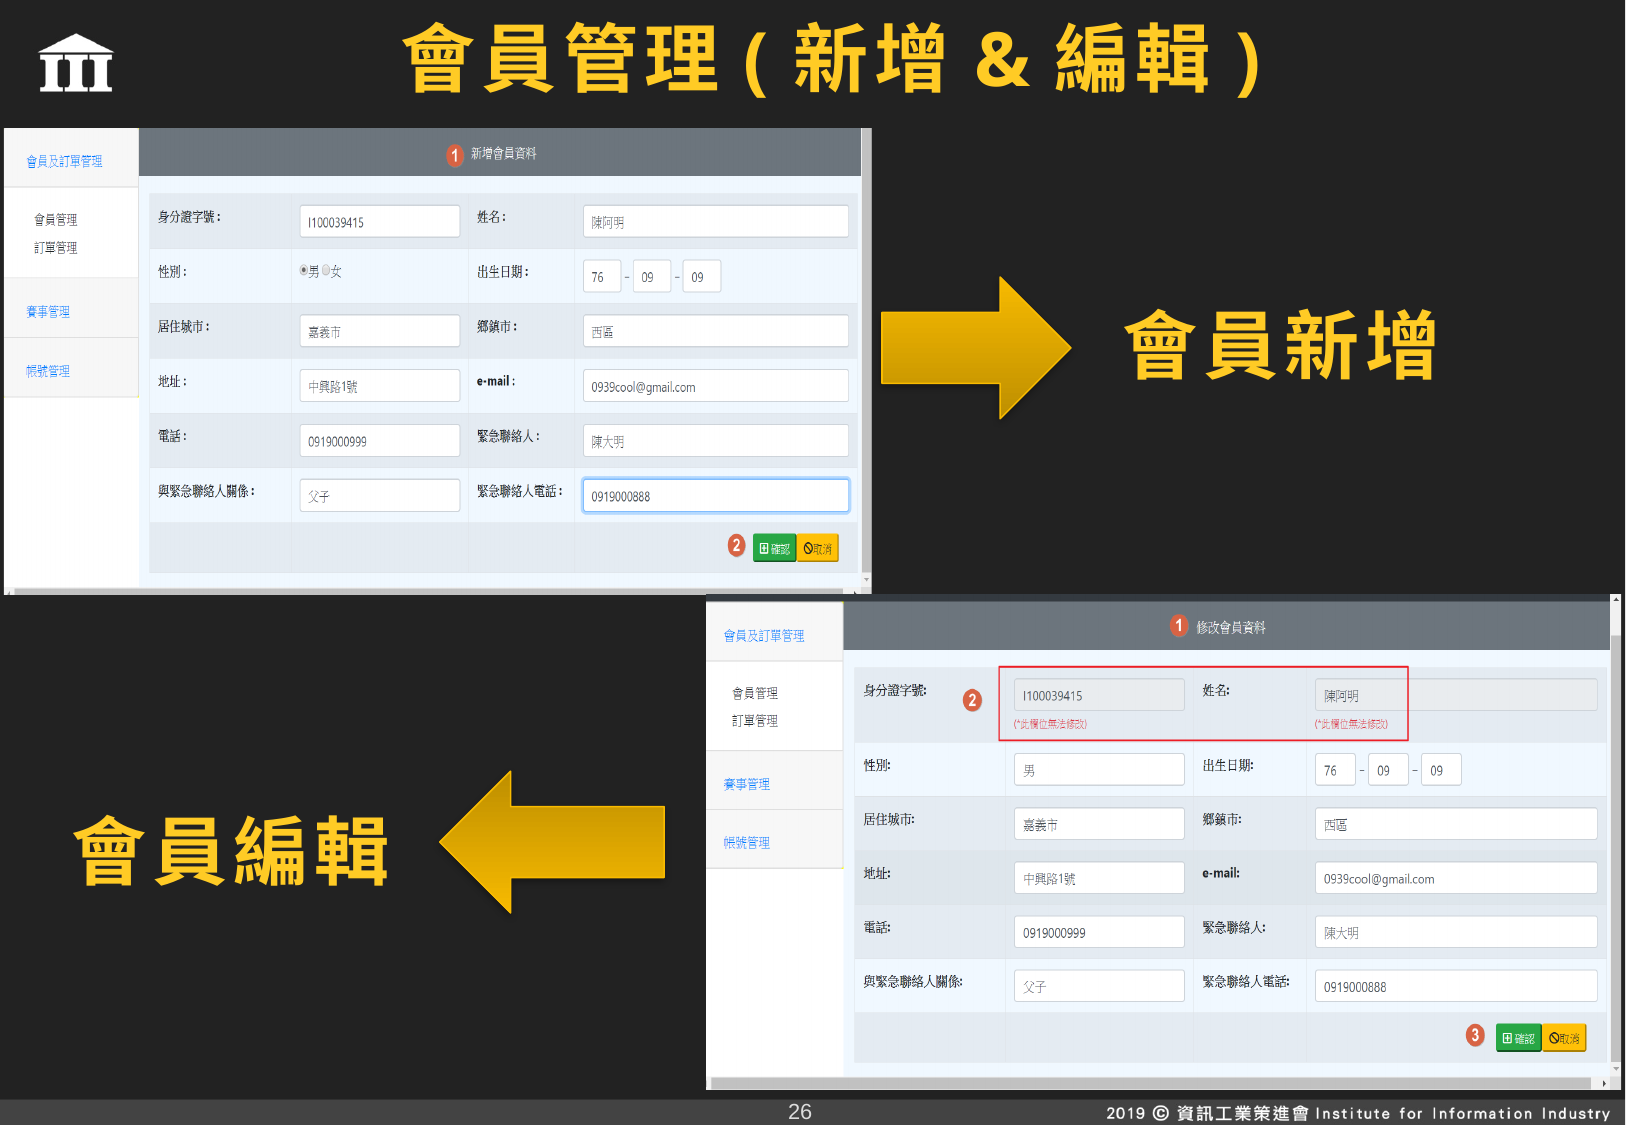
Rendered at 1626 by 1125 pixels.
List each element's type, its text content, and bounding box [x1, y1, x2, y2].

picture [0, 0, 1626, 1125]
slide_number 25 [765, 1098, 835, 1125]
title 會員管理(新增&編輯) [81, 11, 1581, 102]
text_box [881, 276, 1072, 420]
text_box 會員新增 [1107, 291, 1545, 397]
text_box [483, 770, 665, 914]
text_box 會員編輯 [56, 797, 494, 902]
